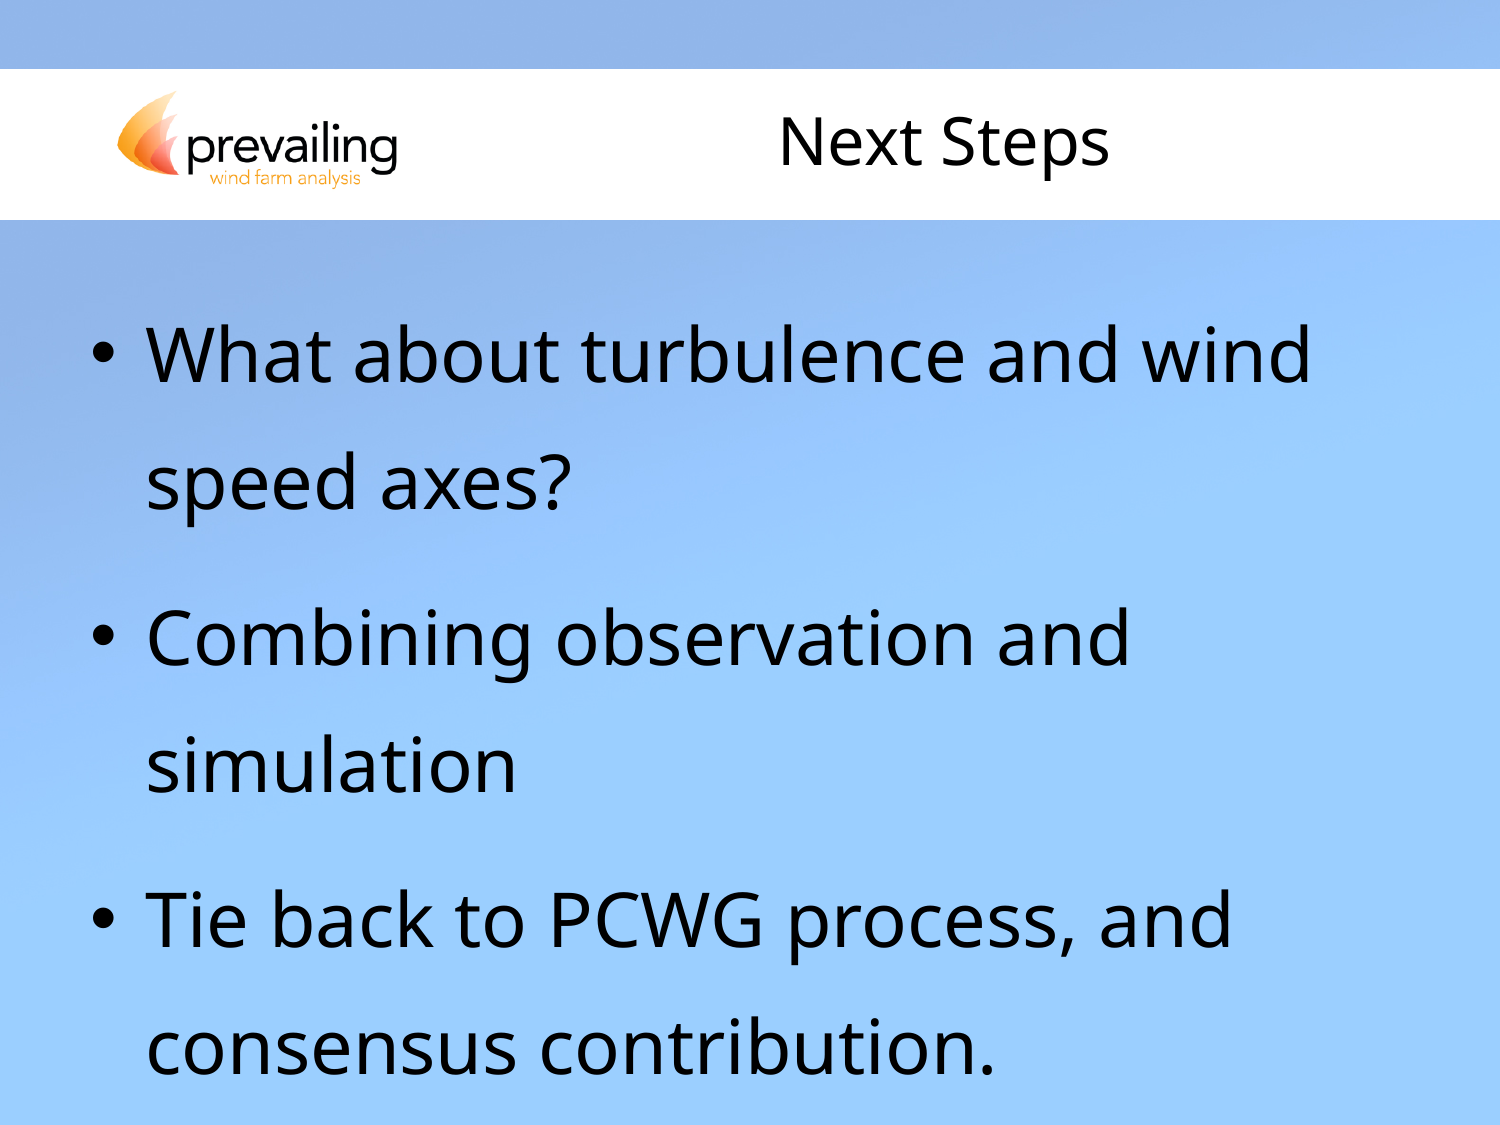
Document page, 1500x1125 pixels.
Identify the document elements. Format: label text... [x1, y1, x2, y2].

title Next Steps [442, 45, 1447, 233]
list What about turbulence and wind speed axes? Combining observation and simulation Tie back to PCWG process, and consensus contribution. [75, 262, 1436, 1106]
